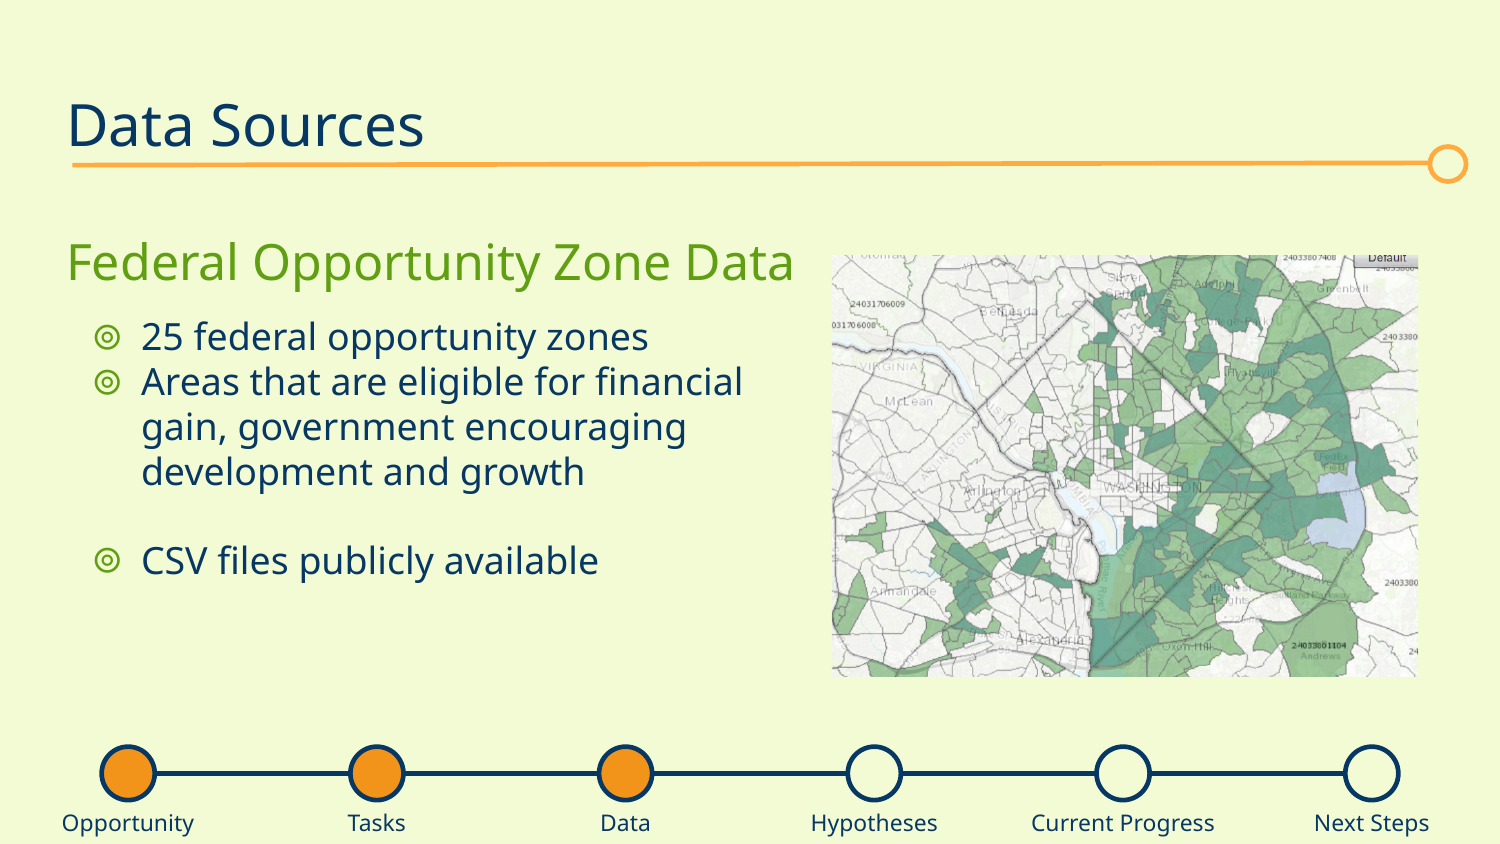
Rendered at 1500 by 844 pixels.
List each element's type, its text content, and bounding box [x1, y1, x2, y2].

title Data Sources [51, 72, 1449, 167]
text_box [42, 746, 1458, 844]
picture [831, 255, 1419, 677]
list Federal Opportunity Zone Data 25 federal opportunity zones Areas that are eligible for financial gain, government encouraging development and growth CSV files publicly available [51, 185, 849, 745]
